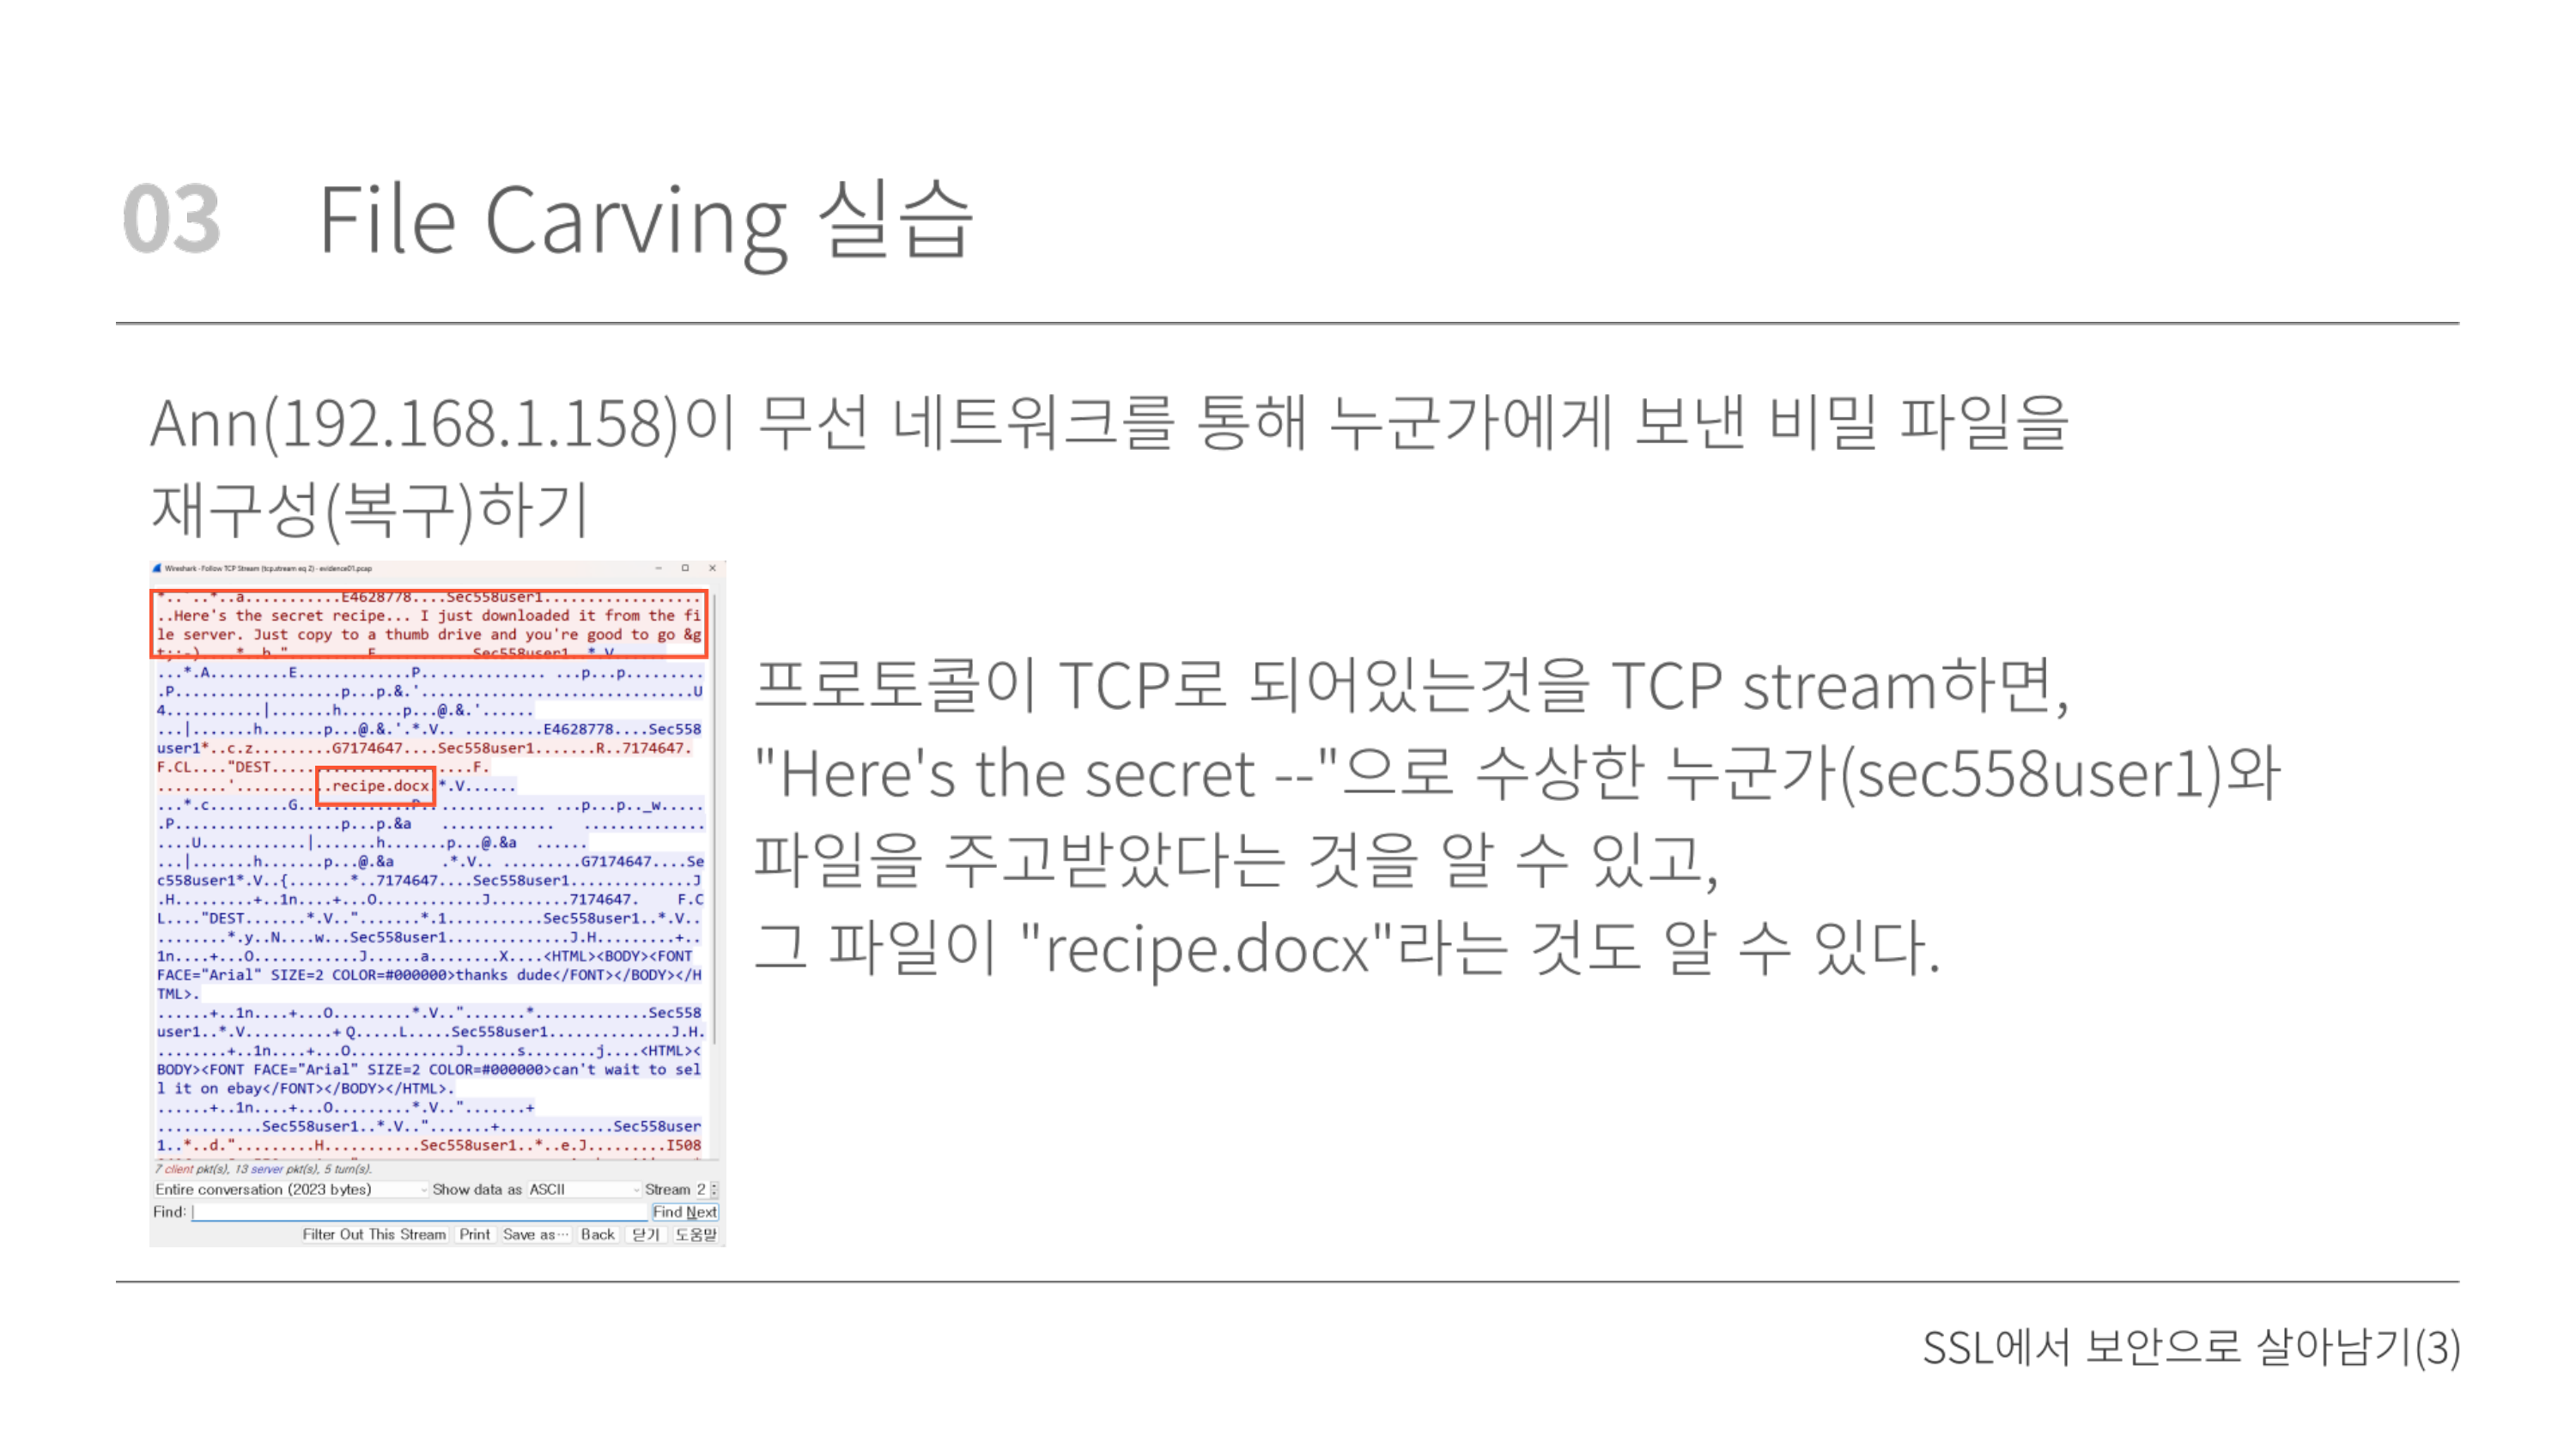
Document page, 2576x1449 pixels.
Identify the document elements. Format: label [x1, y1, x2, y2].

text_box [315, 766, 439, 807]
text_box [116, 1280, 2460, 1283]
text_box [149, 613, 710, 659]
text_box [149, 613, 726, 1248]
picture [90, 93, 2132, 603]
picture [1839, 1301, 2540, 1420]
picture [732, 617, 2347, 1052]
text_box [1075, 322, 2460, 325]
